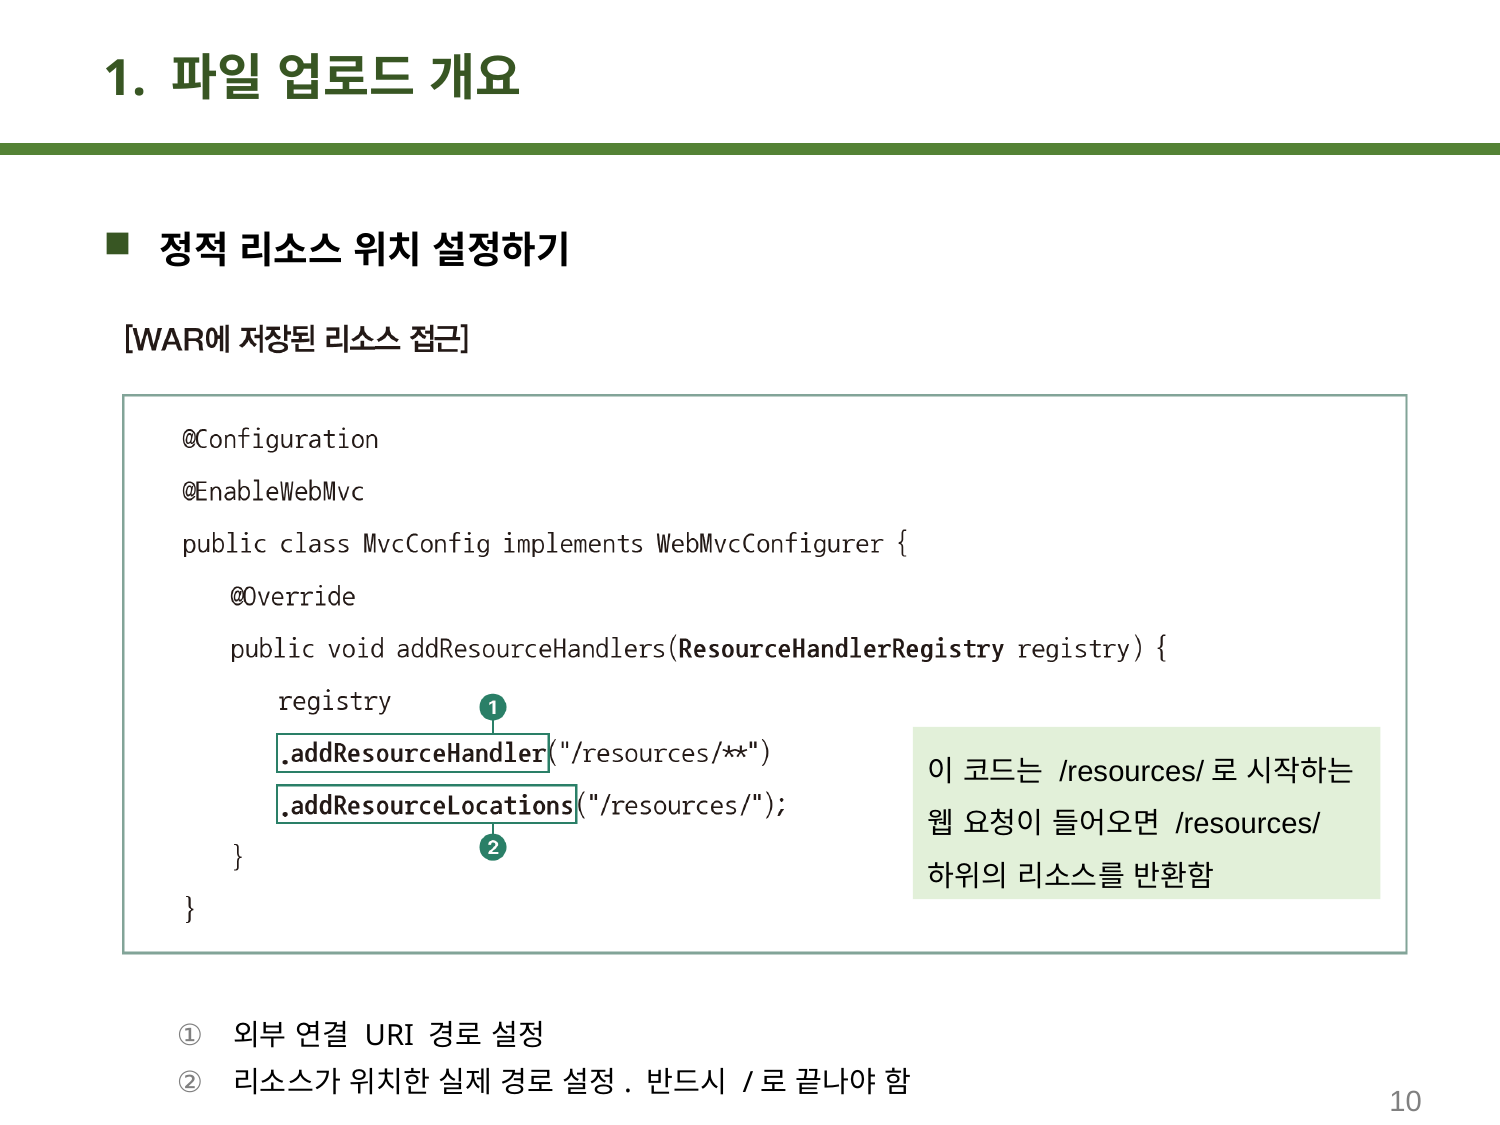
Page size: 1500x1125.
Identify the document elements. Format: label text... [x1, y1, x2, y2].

picture [119, 318, 1412, 960]
title 1. 파일 업로드 개요 [88, 30, 1211, 121]
list 정적 리소스 위치 설정하기 외부 연결 URI 경로 설정 리소스가 위치한 실제 경로 설정. 반드시 /로 끝나야 함 [88, 196, 1436, 1083]
